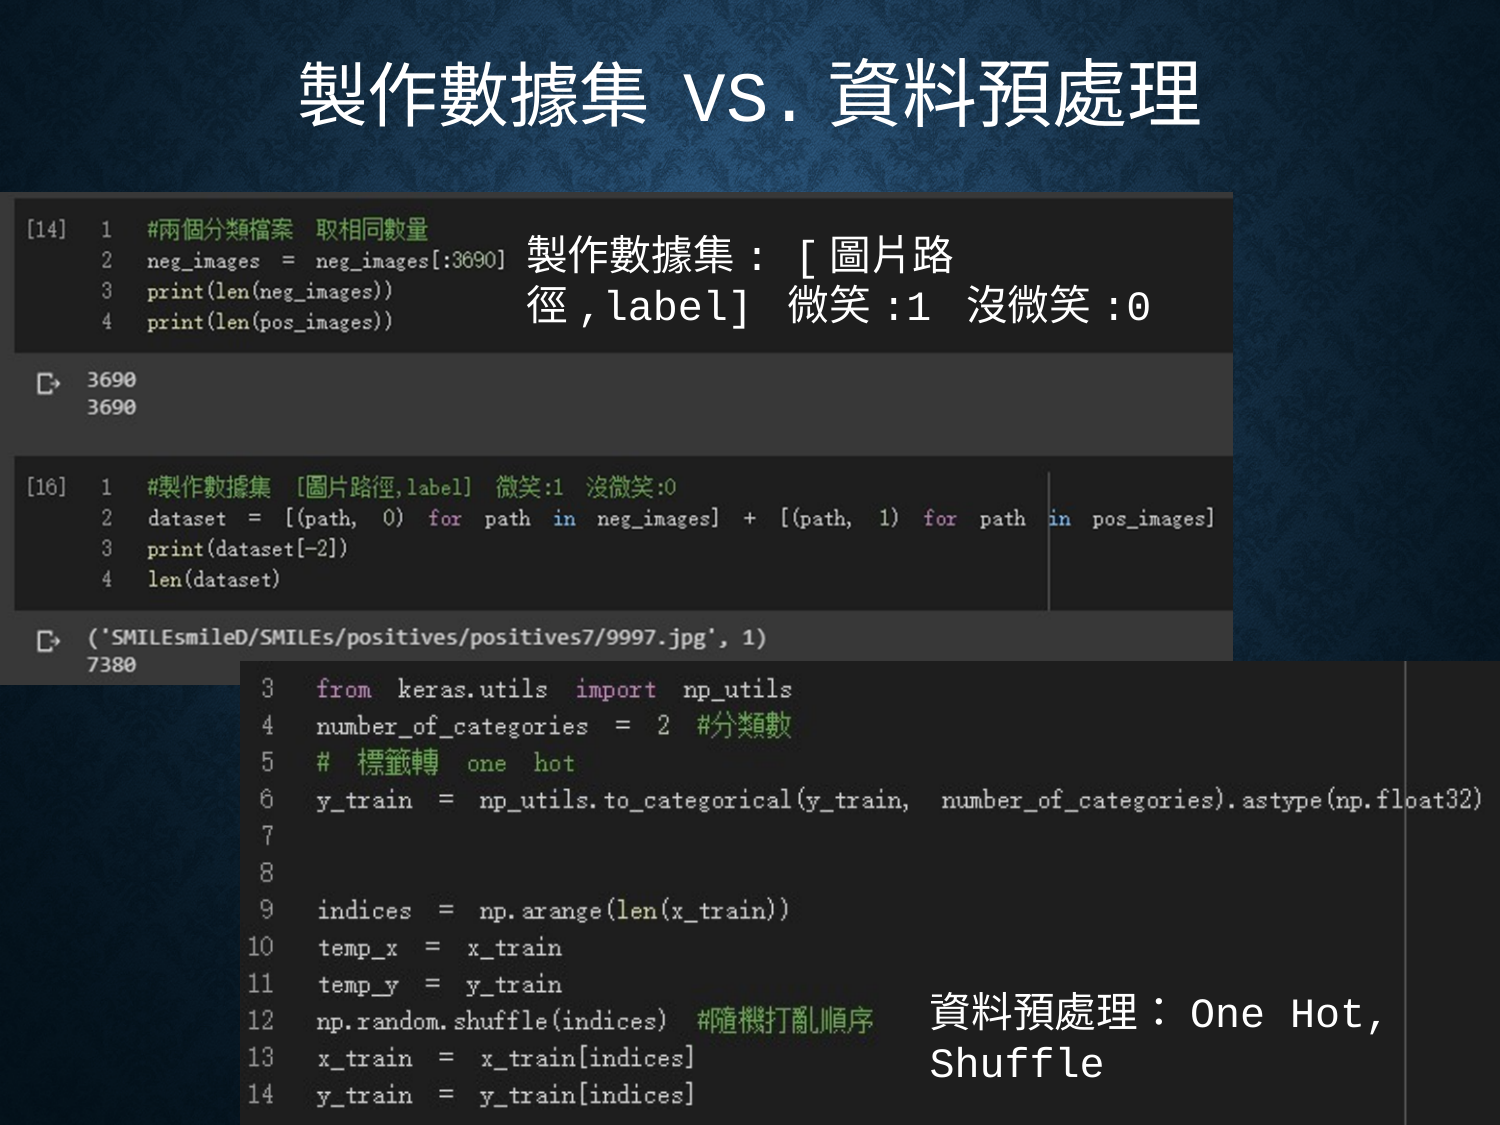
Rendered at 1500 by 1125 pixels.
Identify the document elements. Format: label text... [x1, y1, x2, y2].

title 製作數據集 vs.資料預處理 [113, 16, 1387, 179]
picture [0, 191, 1500, 1125]
